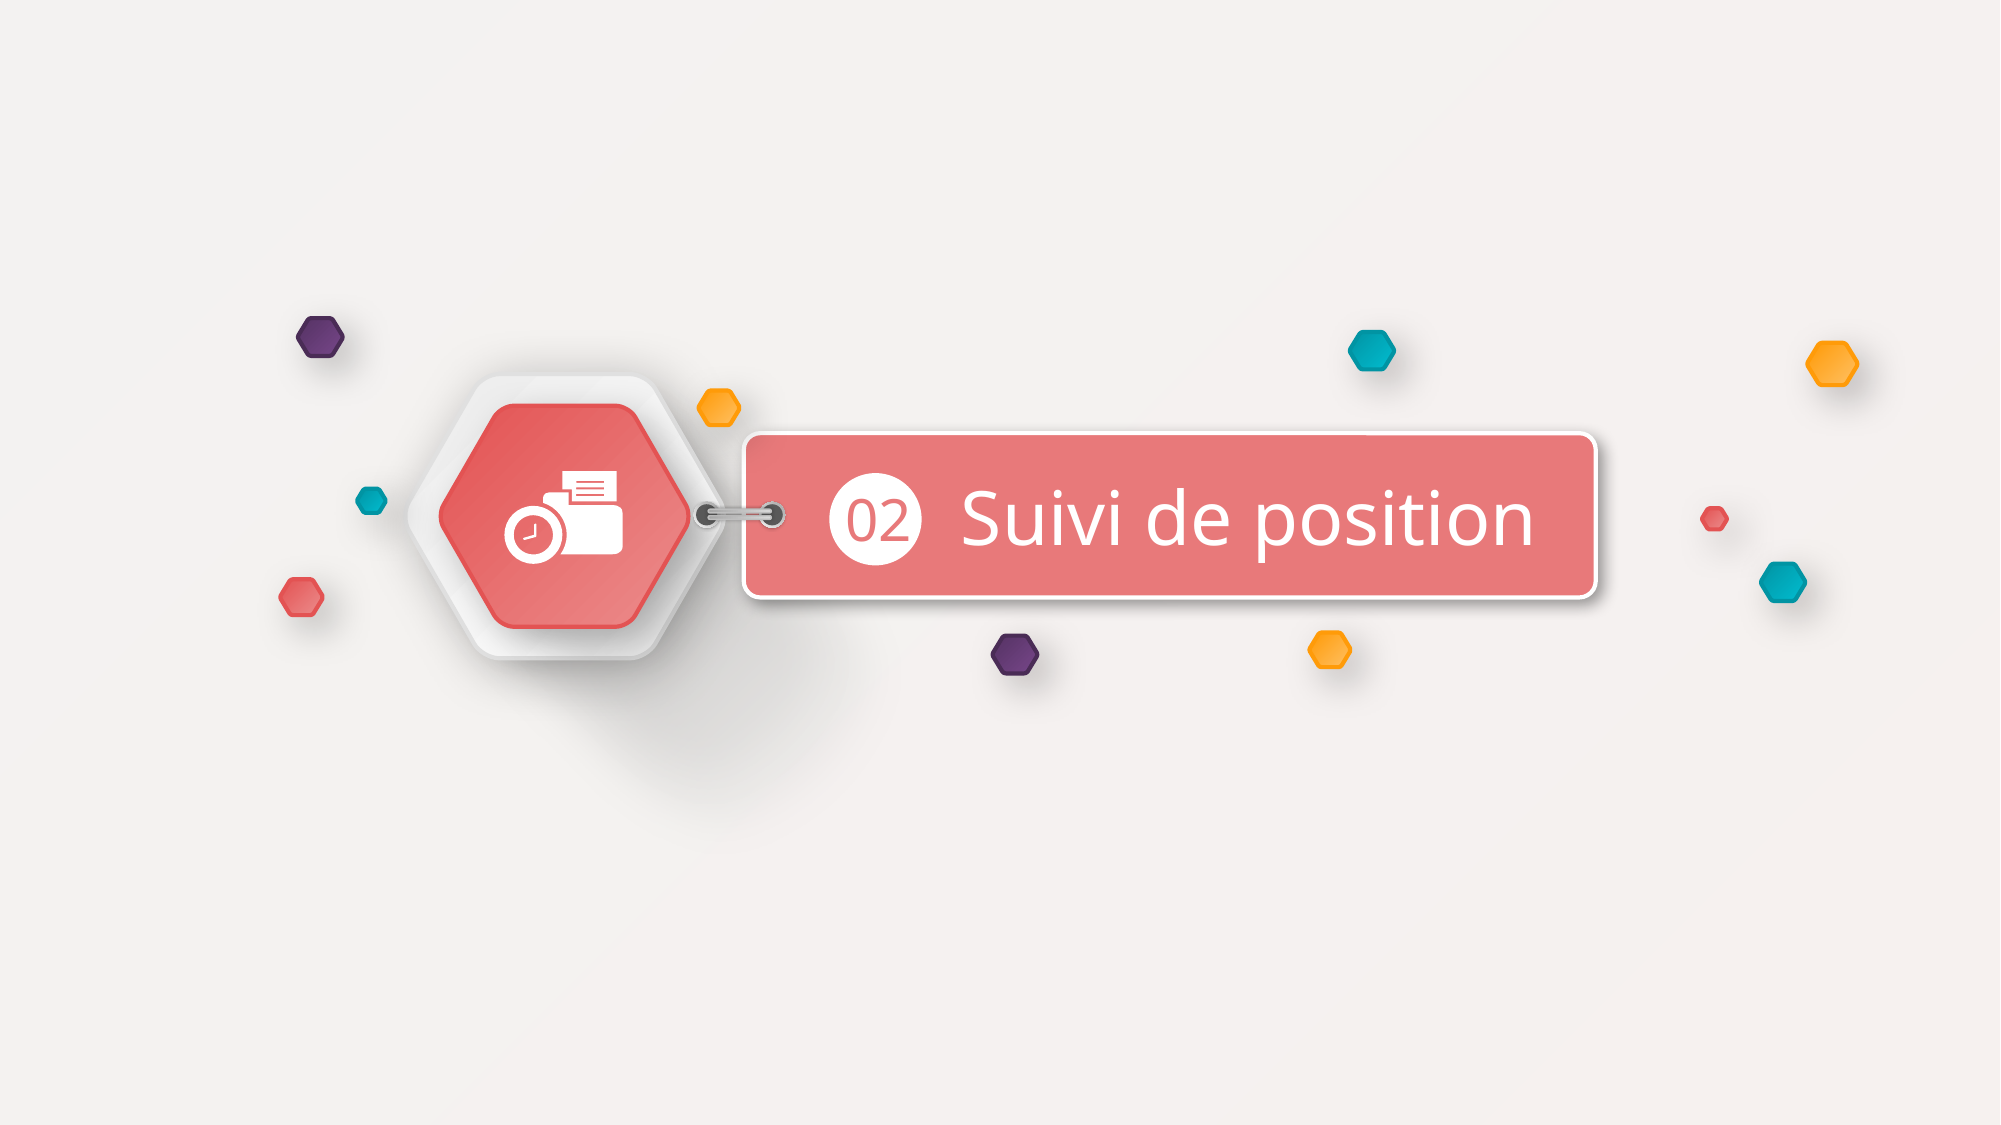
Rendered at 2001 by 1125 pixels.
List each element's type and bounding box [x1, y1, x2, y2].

text_box [404, 674, 857, 895]
text_box [280, 318, 1858, 674]
